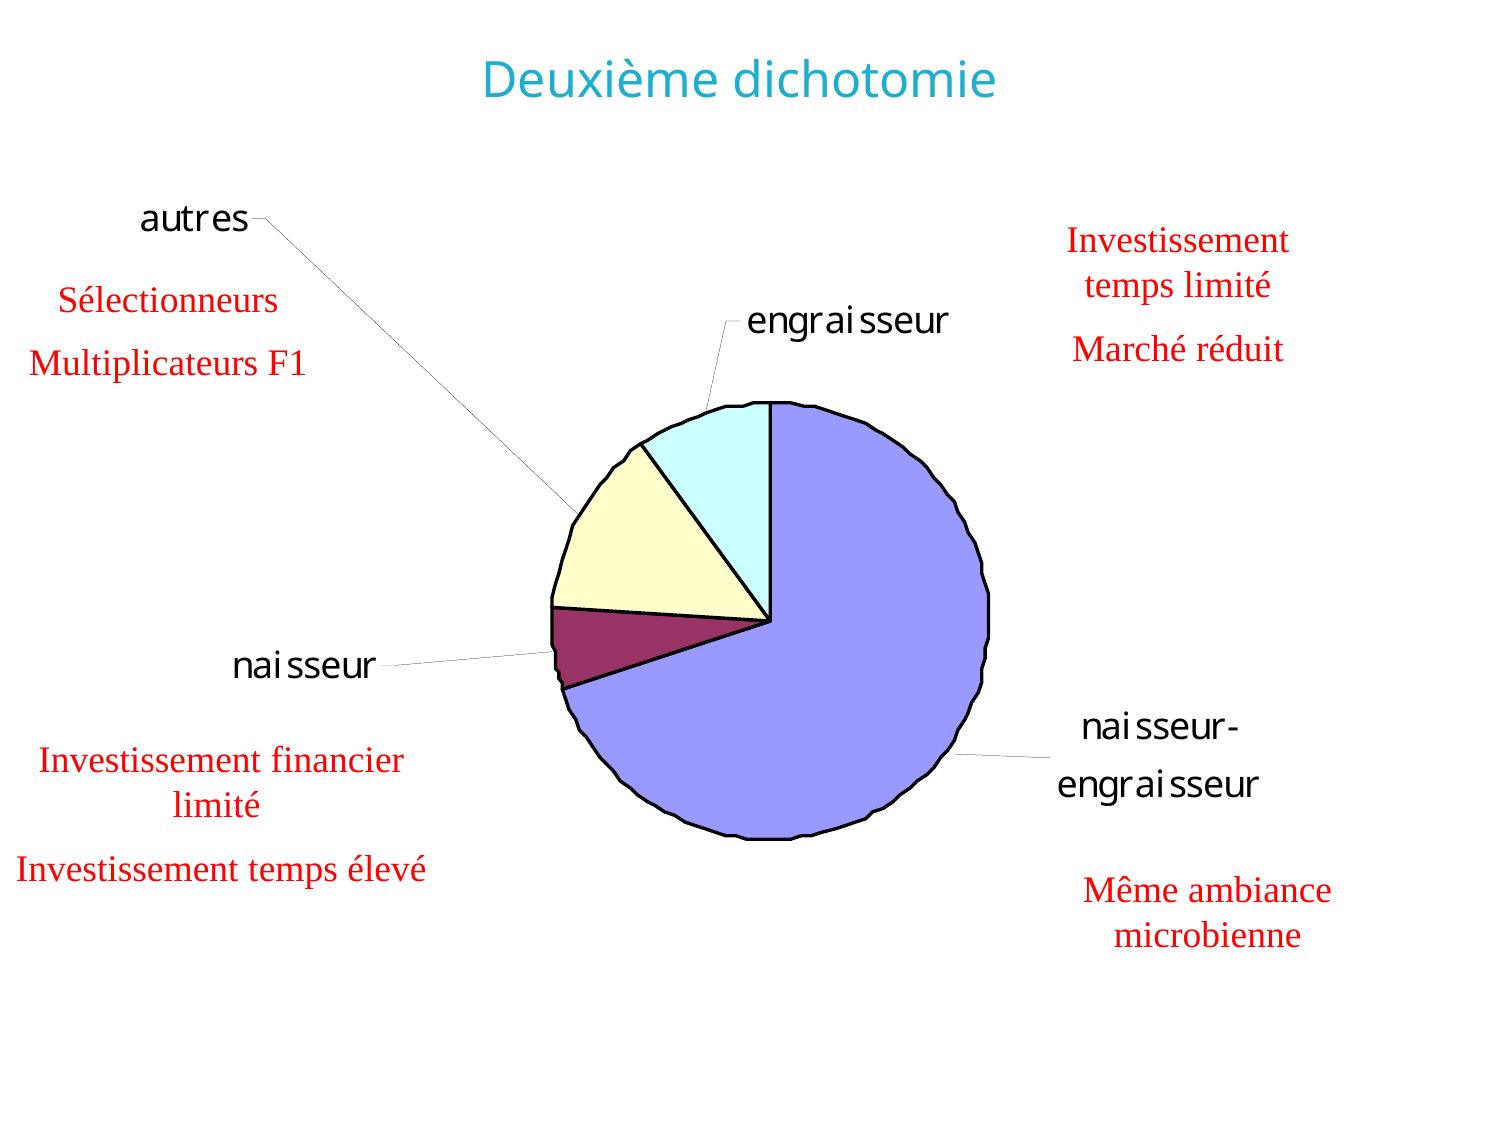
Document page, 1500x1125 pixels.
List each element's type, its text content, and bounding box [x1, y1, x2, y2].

text_box Sélectionneurs Multiplicateurs F1 [0, 267, 105, 391]
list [111, 140, 1436, 1109]
title Deuxième dichotomie [64, 19, 1415, 135]
text_box Investissement financier limité Investissement temps élevé [0, 727, 105, 897]
